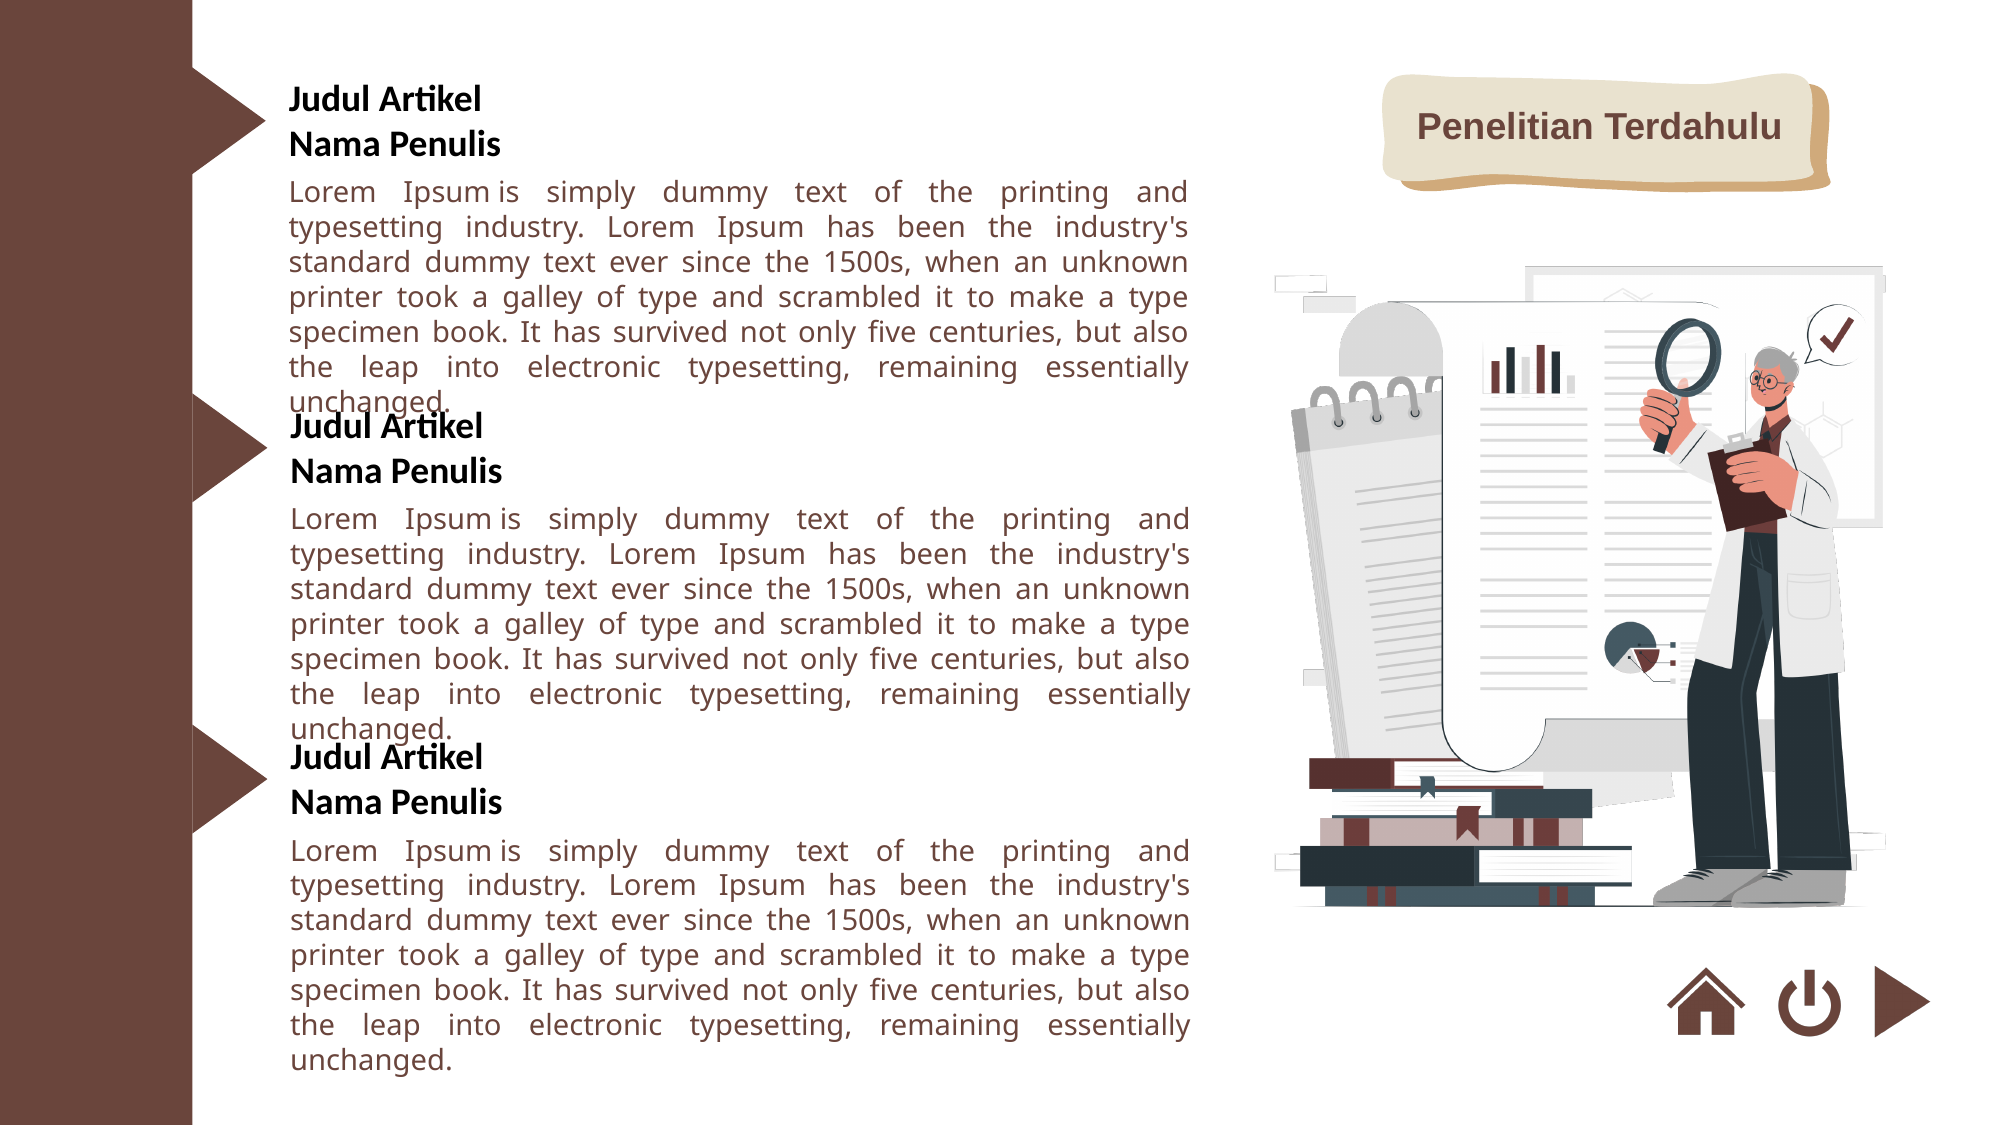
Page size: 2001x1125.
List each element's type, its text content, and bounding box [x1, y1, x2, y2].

text_box Lorem Ipsum is simply dummy text of the printing and typesetting industry. Lorem Ipsum has been the industry's standard dummy text ever since the 1500s, when an unknown printer took a galley of type and scrambled it to make a type specimen book. It has survived not only five centuries, but also the leap into electronic typesetting, remaining essentially unchanged. [275, 493, 1207, 753]
text_box Judul Artikel Nama Penulis [275, 724, 1101, 824]
text_box [191, 391, 270, 505]
picture [1856, 955, 1949, 1048]
picture [1770, 964, 1849, 1042]
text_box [1382, 73, 1831, 193]
text_box [191, 722, 270, 836]
text_box Judul Artikel Nama Penulis [275, 393, 1101, 493]
picture [1661, 956, 1751, 1046]
text_box Lorem Ipsum is simply dummy text of the printing and typesetting industry. Lorem Ipsum has been the industry's standard dummy text ever since the 1500s, when an unknown printer took a galley of type and scrambled it to make a type specimen book. It has survived not only five centuries, but also the leap into electronic typesetting, remaining essentially unchanged. [275, 824, 1207, 1084]
text_box Judul Artikel Nama Penulis [273, 66, 1099, 166]
picture [1210, 209, 1949, 947]
text_box [189, 64, 268, 178]
text_box [0, 0, 193, 1125]
text_box Lorem Ipsum is simply dummy text of the printing and typesetting industry. Lorem Ipsum has been the industry's standard dummy text ever since the 1500s, when an unknown printer took a galley of type and scrambled it to make a type specimen book. It has survived not only five centuries, but also the leap into electronic typesetting, remaining essentially unchanged. [273, 166, 1205, 426]
